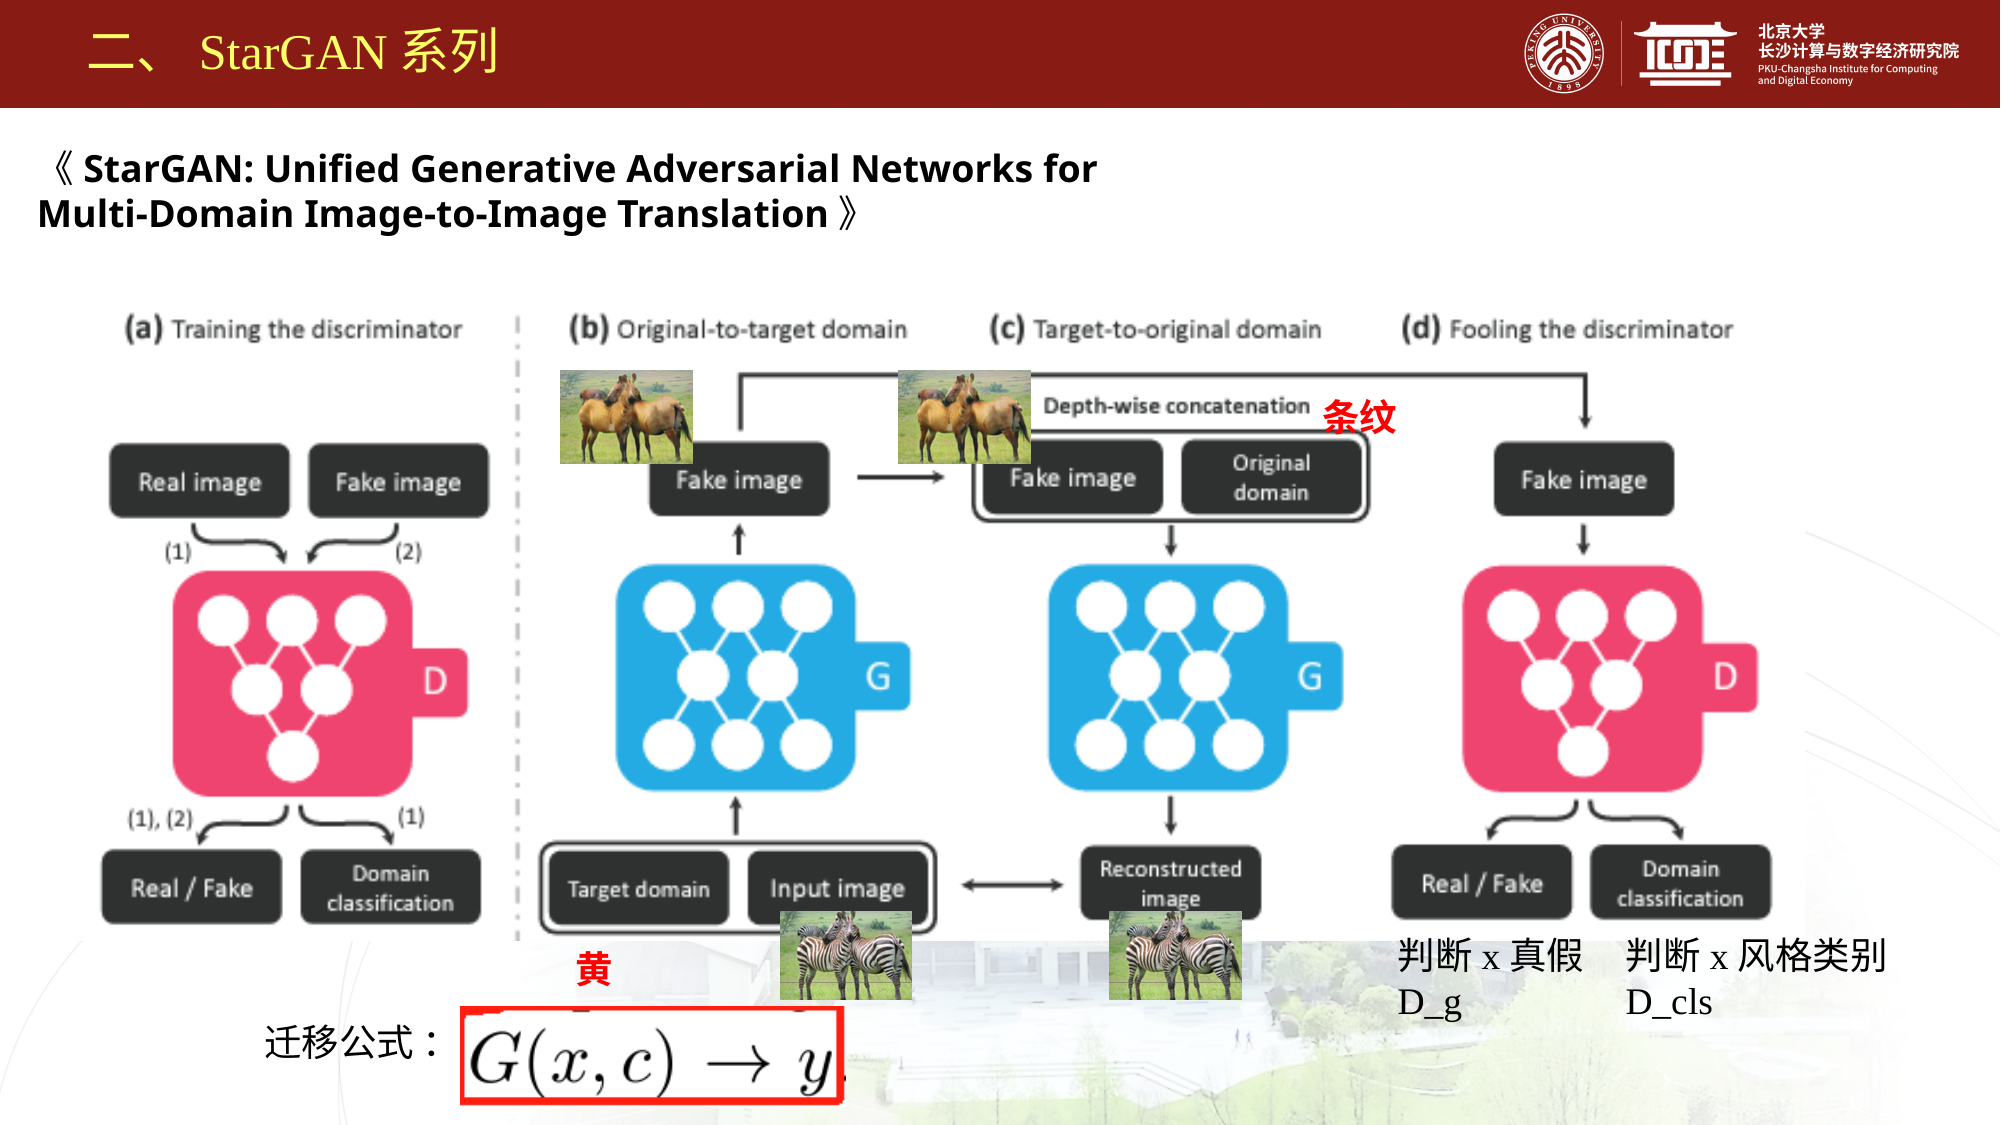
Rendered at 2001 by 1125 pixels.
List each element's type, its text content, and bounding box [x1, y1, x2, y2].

picture [0, 0, 2000, 1125]
text_box 黄 [560, 941, 748, 999]
text_box 迁移公式 ： [249, 1011, 460, 1072]
text_box 判断x真假 D_g [1382, 941, 1610, 1030]
title 二、StarGAN系列 [71, 12, 1506, 96]
text_box 判断x风格类别D_cls [1610, 925, 1903, 1030]
text_box 《StarGAN: Unified Generative Adversarial Networks for Multi-Domain Image-to-Image Translation》 [22, 137, 1231, 243]
